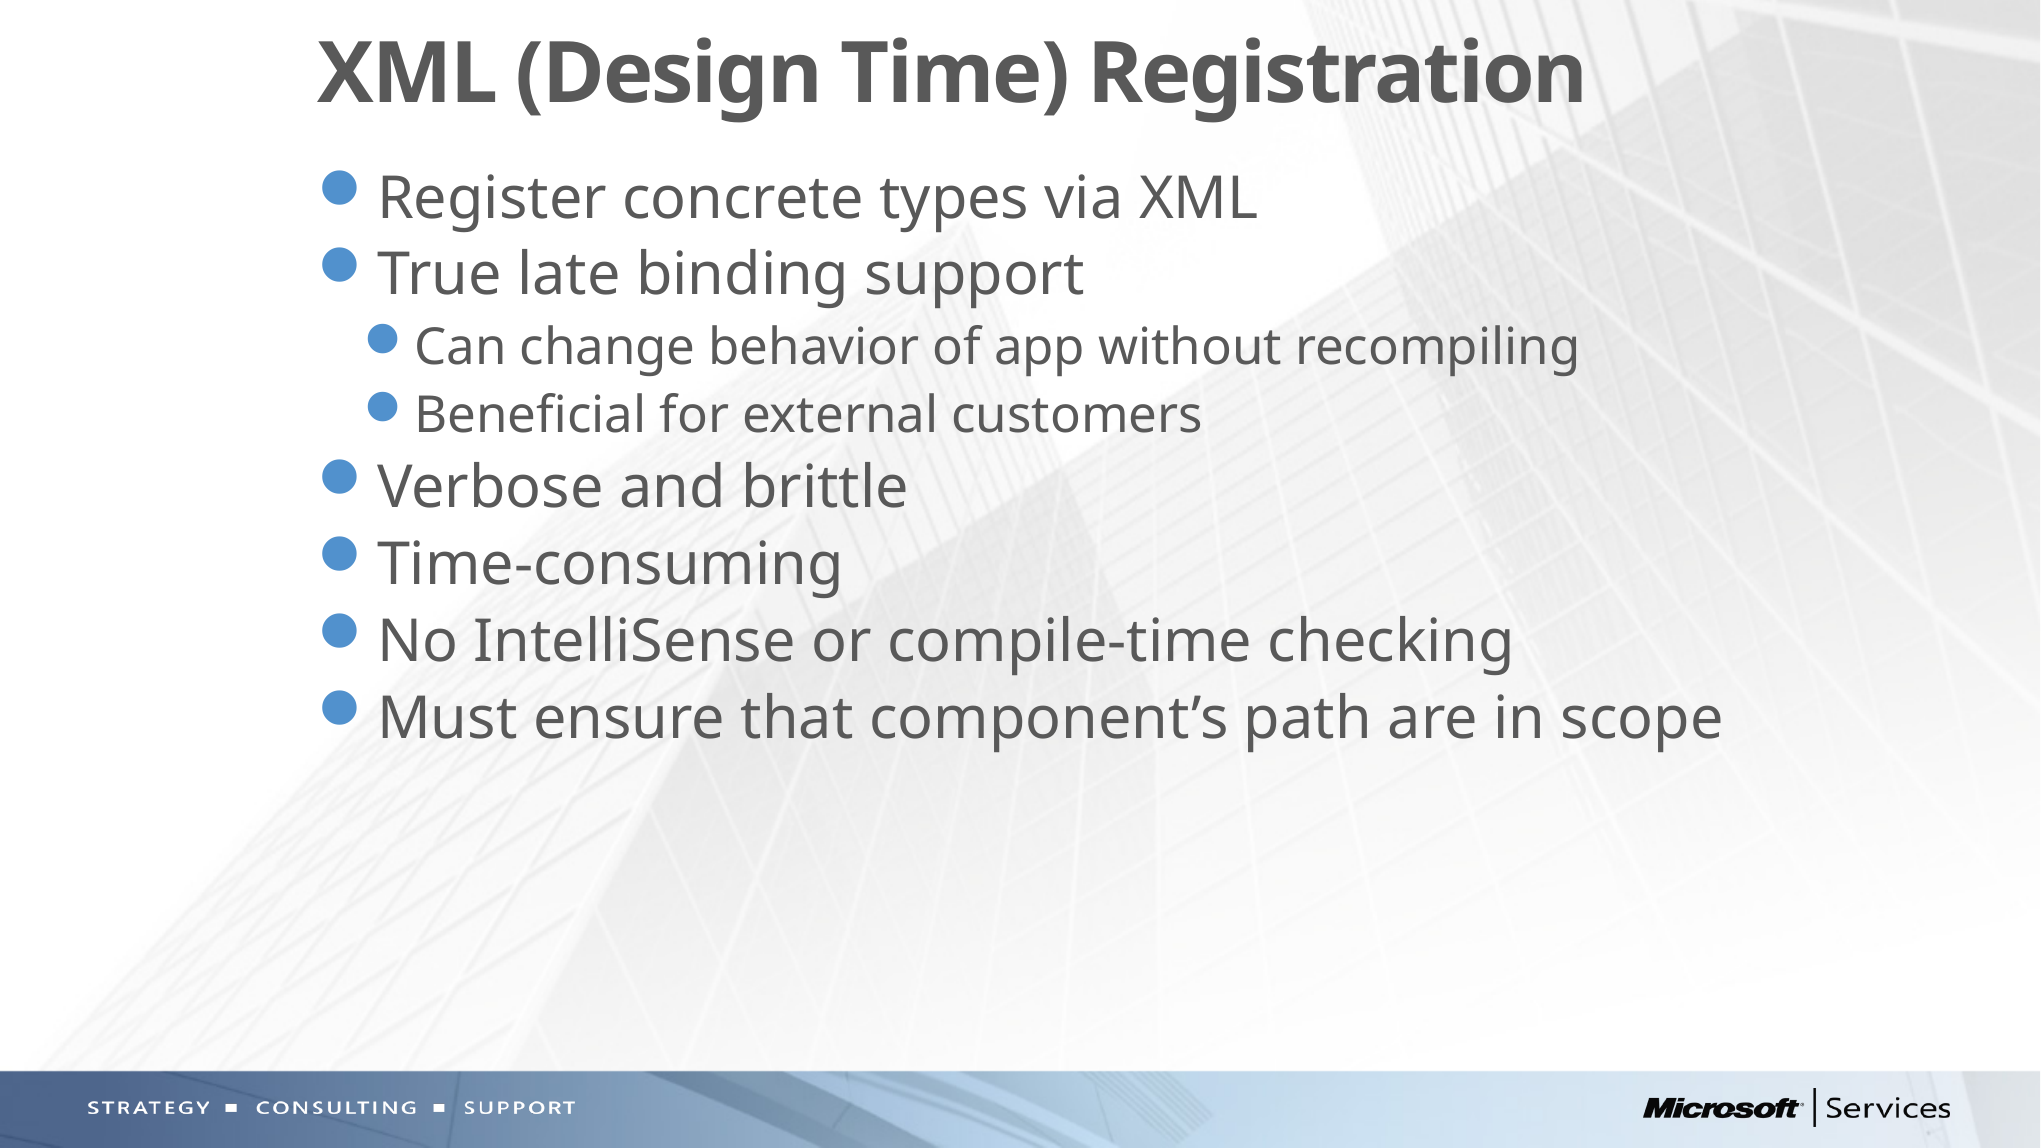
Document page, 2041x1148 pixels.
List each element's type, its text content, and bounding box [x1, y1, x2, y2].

list Register concrete types via XML True late binding support Can change behavior of app without recompiling Beneficial for external customers Verbose and brittle Time-consuming No IntelliSense or compile-time checking Must ensure that component’s path are in scope [317, 166, 1756, 1009]
title XML (Design Time) Registration [317, 29, 1618, 166]
picture [0, 0, 2041, 1148]
